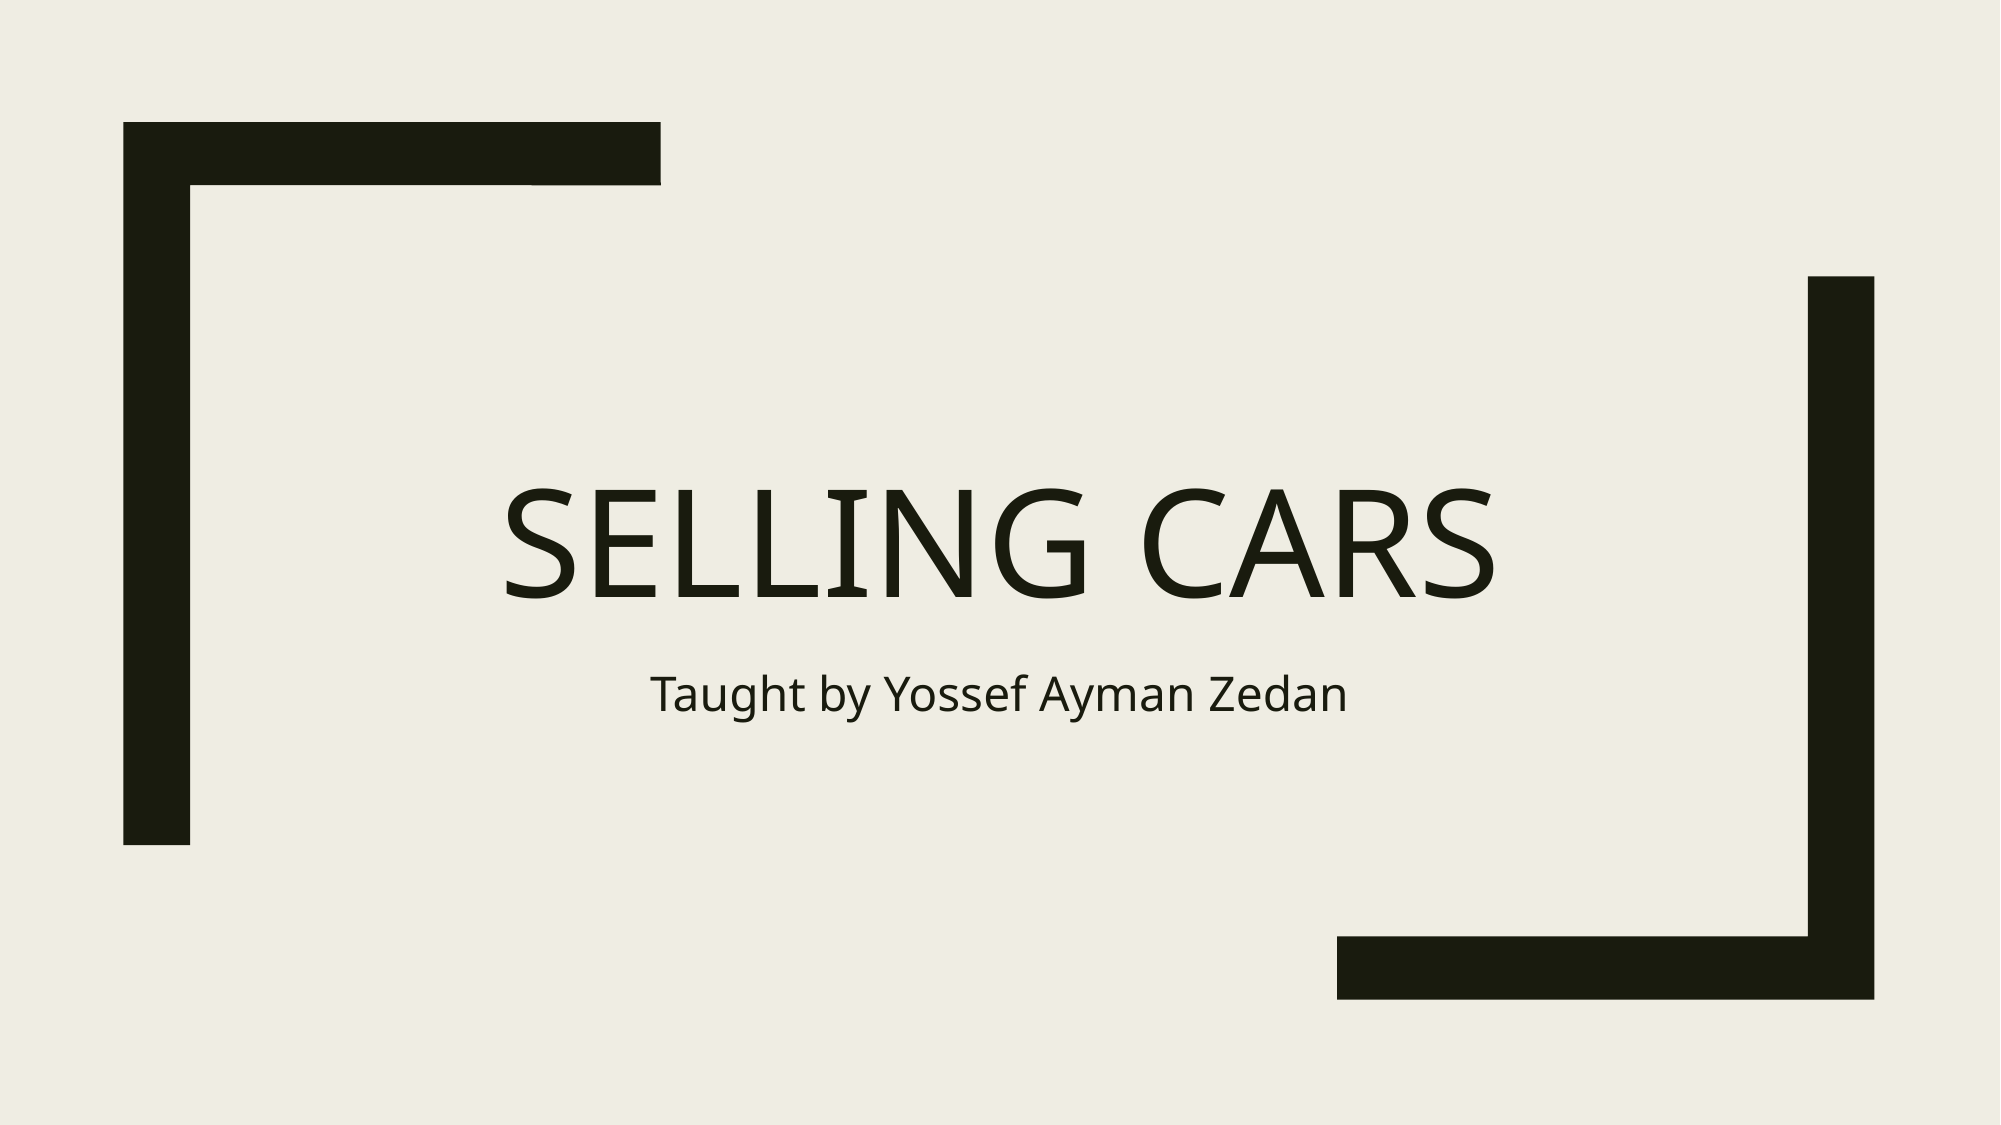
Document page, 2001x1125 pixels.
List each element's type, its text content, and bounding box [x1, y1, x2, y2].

title Selling cars [314, 293, 1686, 638]
subtitle Taught by Yossef Ayman Zedan [439, 649, 1561, 828]
